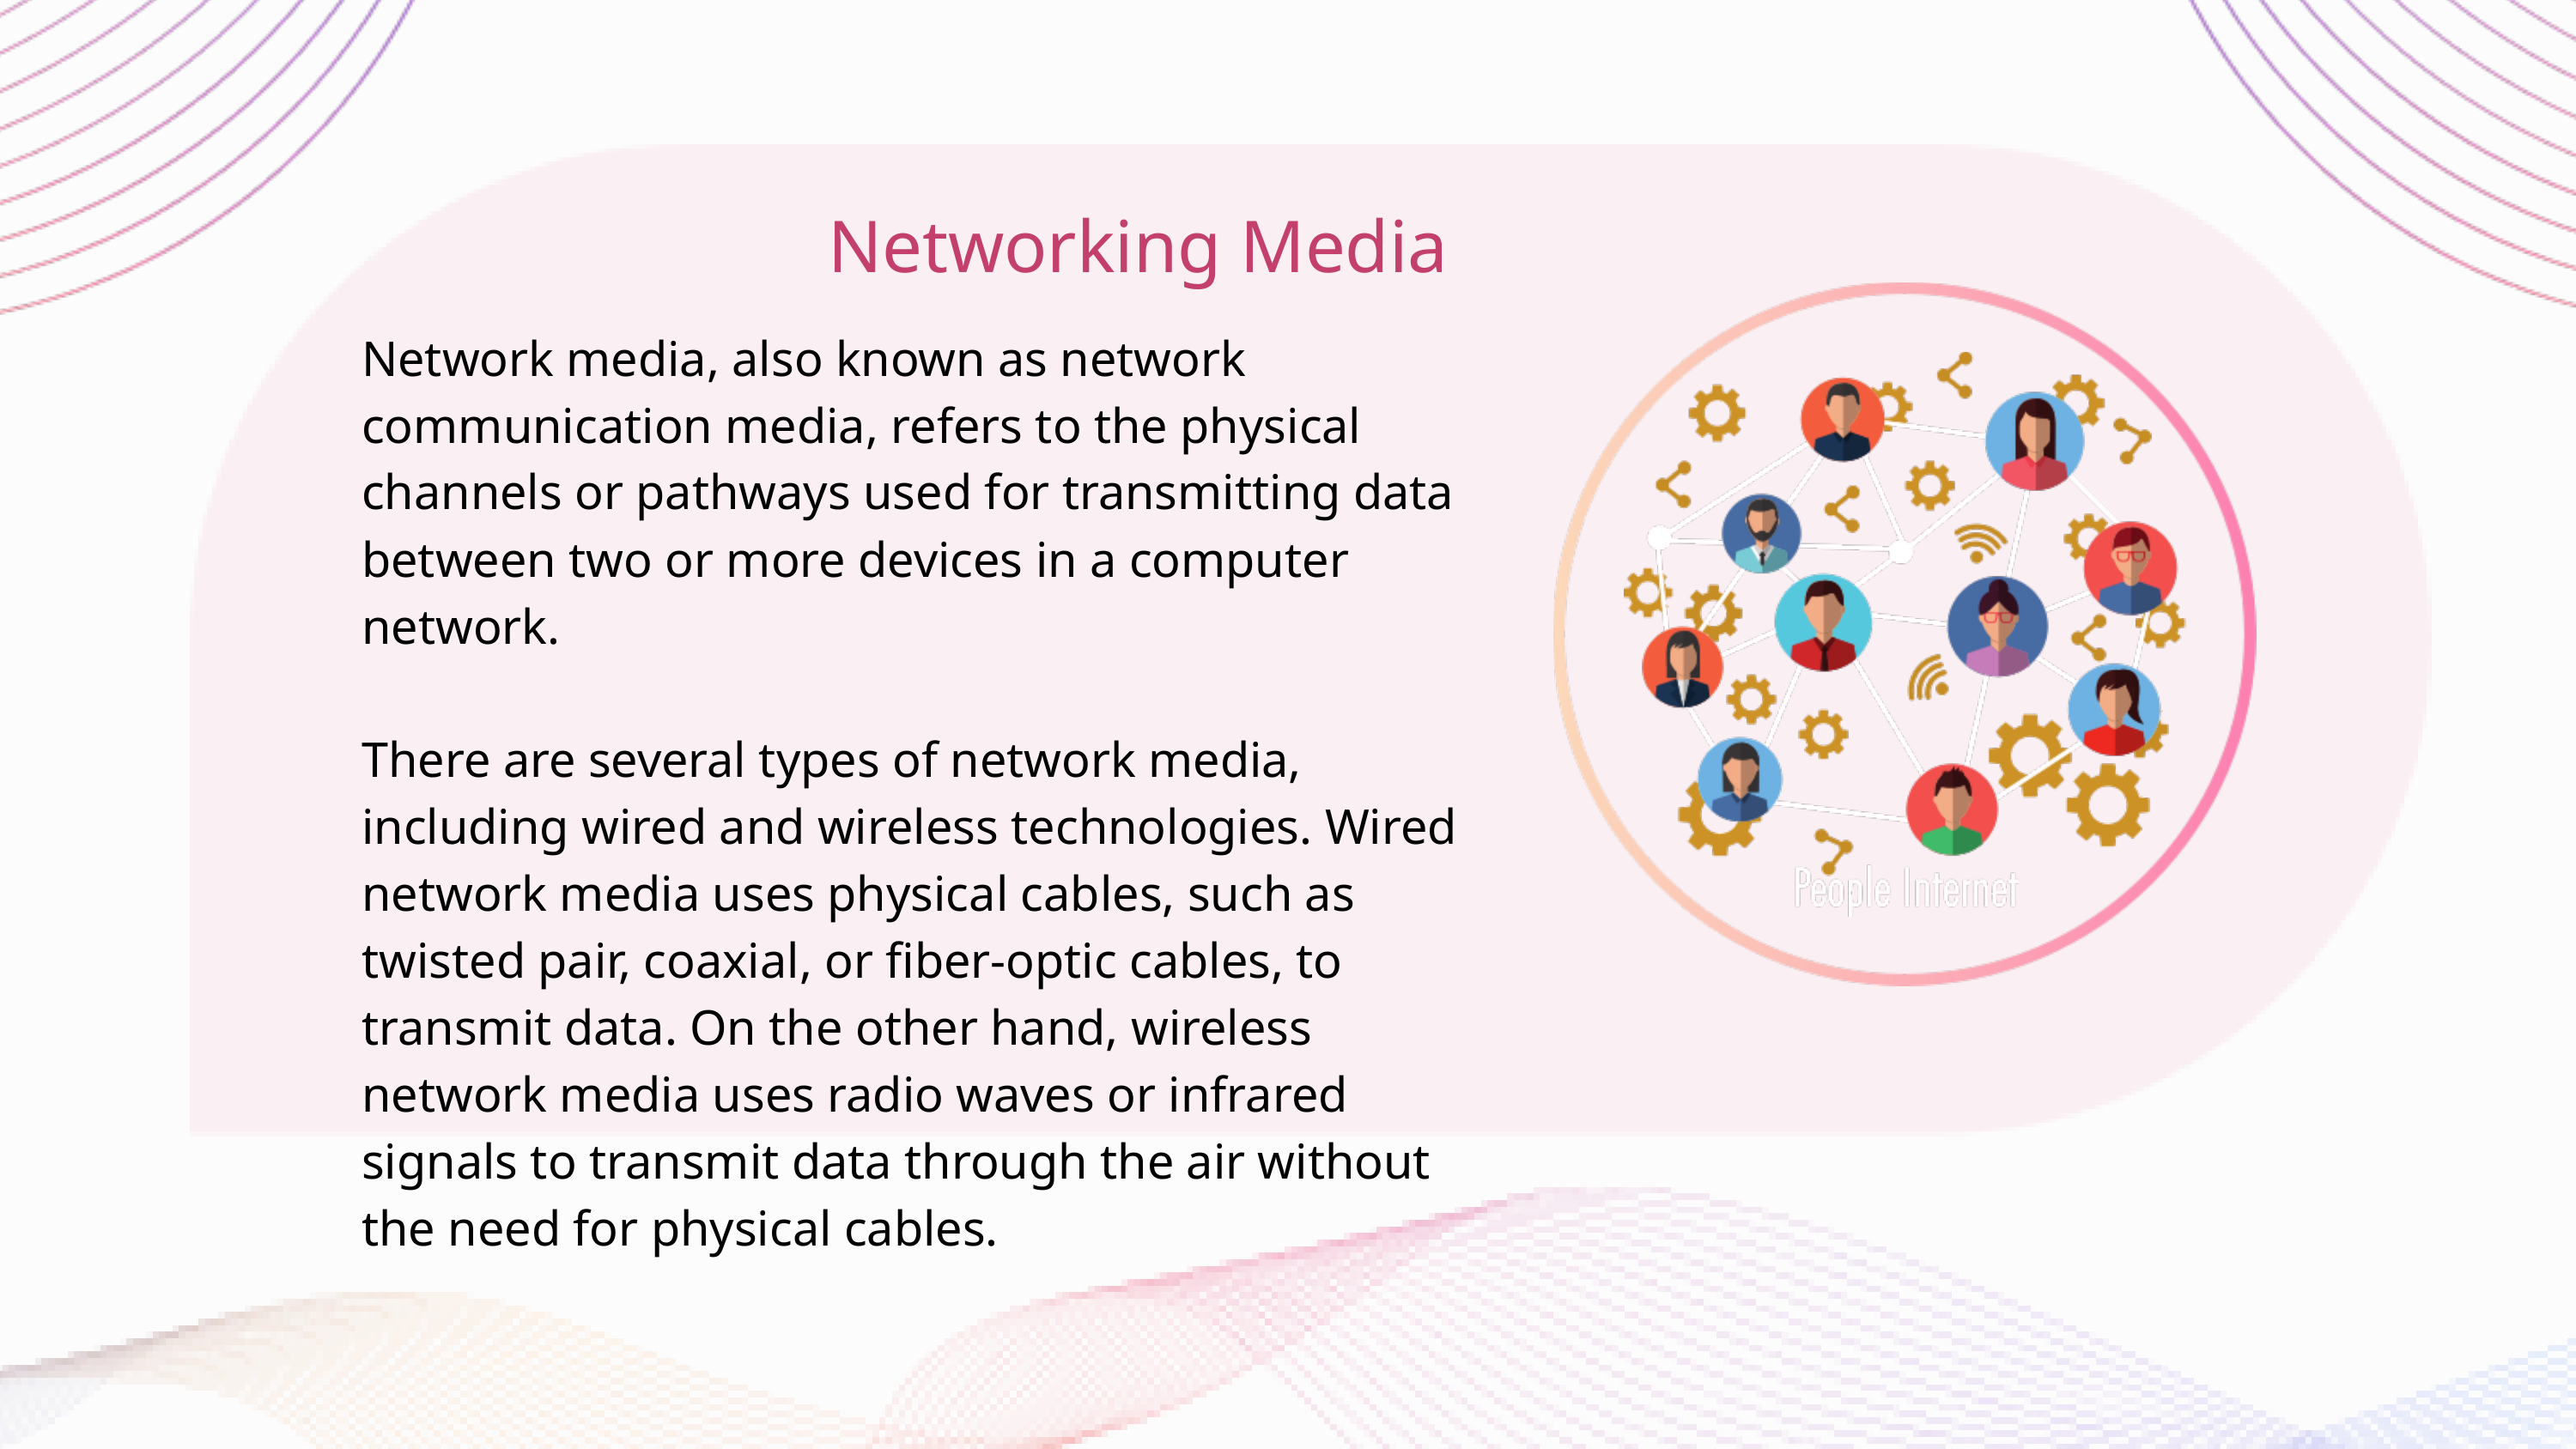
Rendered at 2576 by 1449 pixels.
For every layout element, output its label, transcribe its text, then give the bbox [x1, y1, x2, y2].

text_box Network media, also known as network communication media, refers to the physical channels or pathways used for transmitting data between two or more devices in a computer network. There are several types of network media, including wired and wireless technologies. Wired network media uses physical cables, such as twisted pair, coaxial, or fiber-optic cables, to transmit data. On the other hand, wireless network media uses radio waves or infrared signals to transmit data through the air without the need for physical cables. [361, 1146, 1510, 1185]
picture [0, 0, 2576, 1137]
picture [0, 1187, 2576, 1449]
